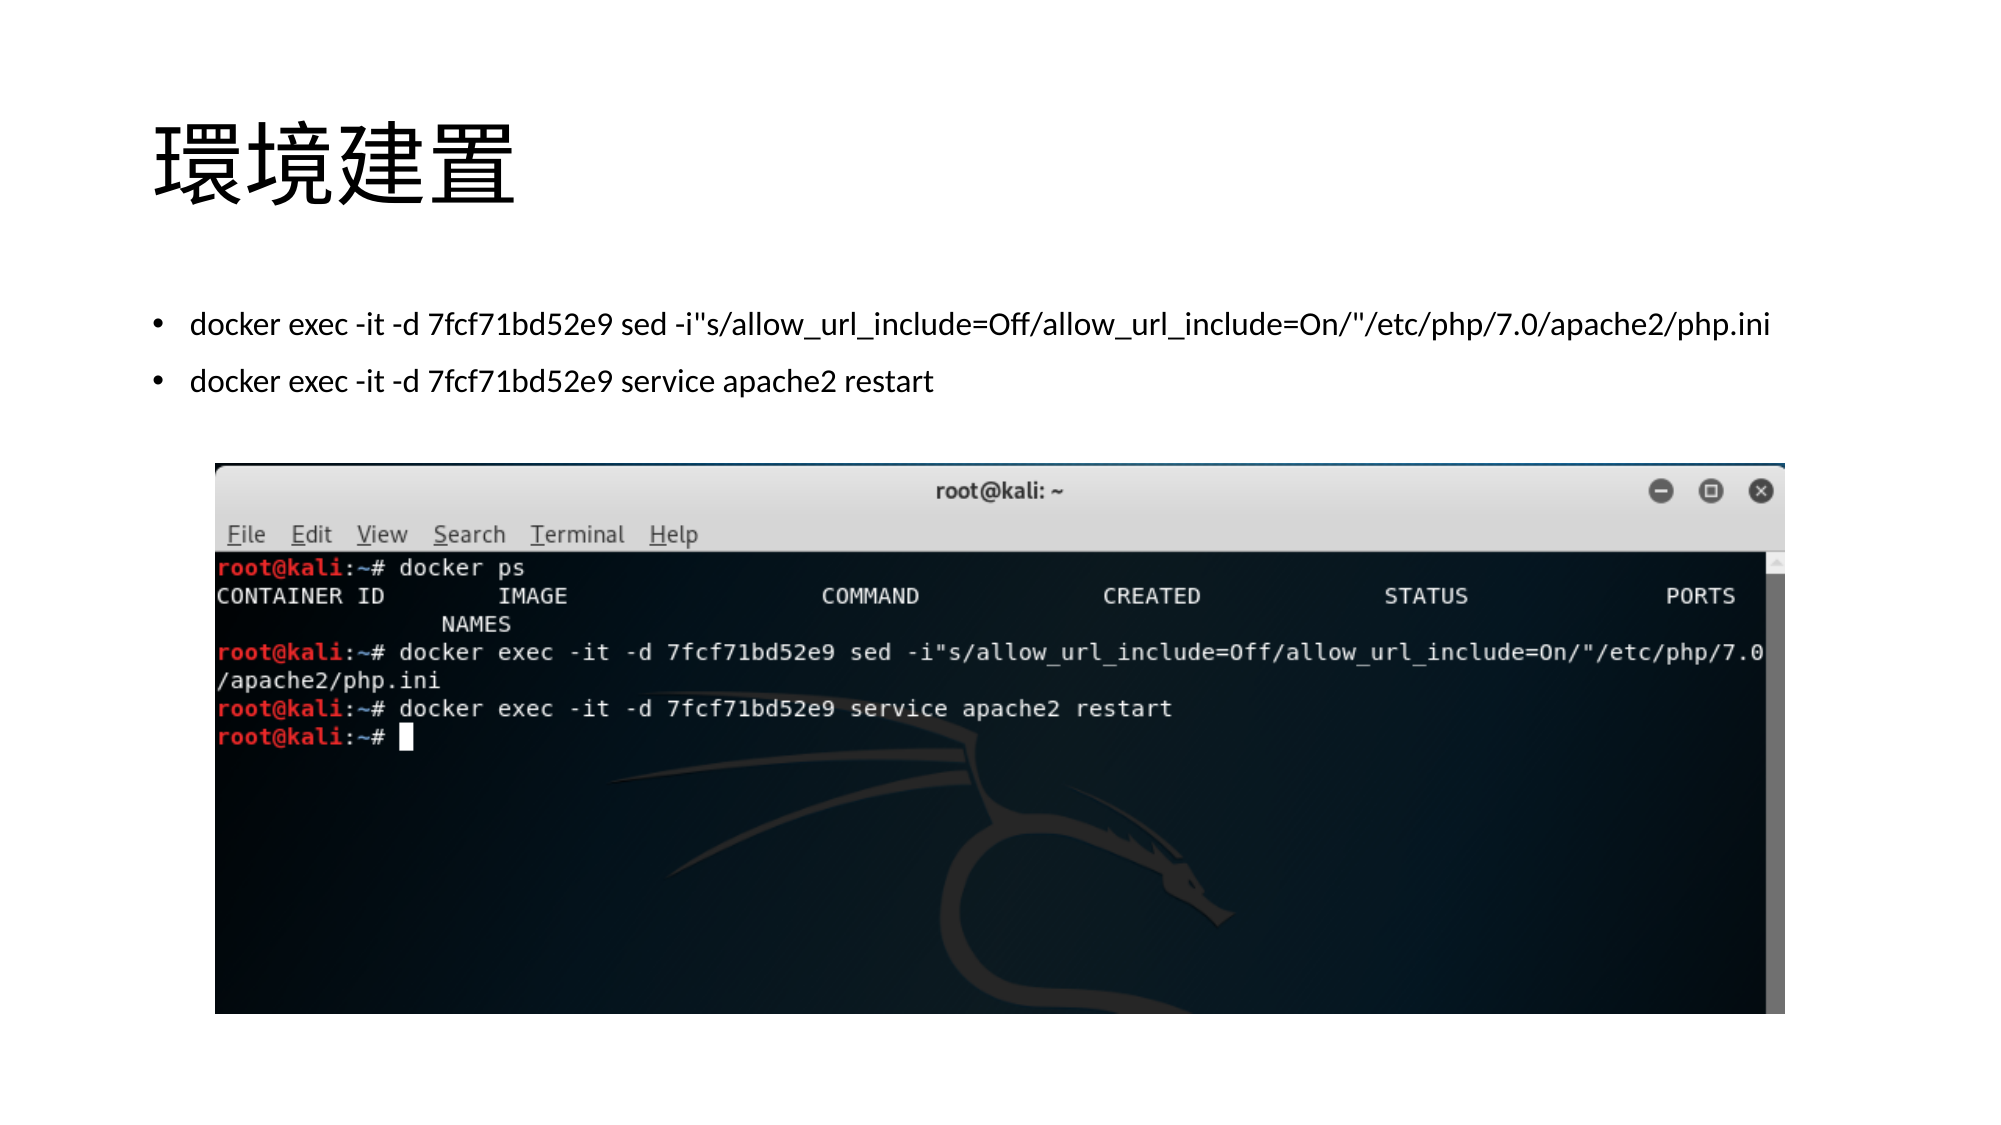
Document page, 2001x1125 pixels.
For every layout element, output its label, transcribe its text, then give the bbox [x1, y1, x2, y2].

picture [215, 463, 1785, 1014]
title 環境建置 [137, 59, 1863, 278]
list docker exec -it -d 7fcf71bd52e9 sed -i"s/allow_url_include=Off/allow_url_include=On/"/etc/php/7.0/apache2/php.ini docker exec -it -d 7fcf71bd52e9 service apache2 restart [137, 299, 1863, 1014]
